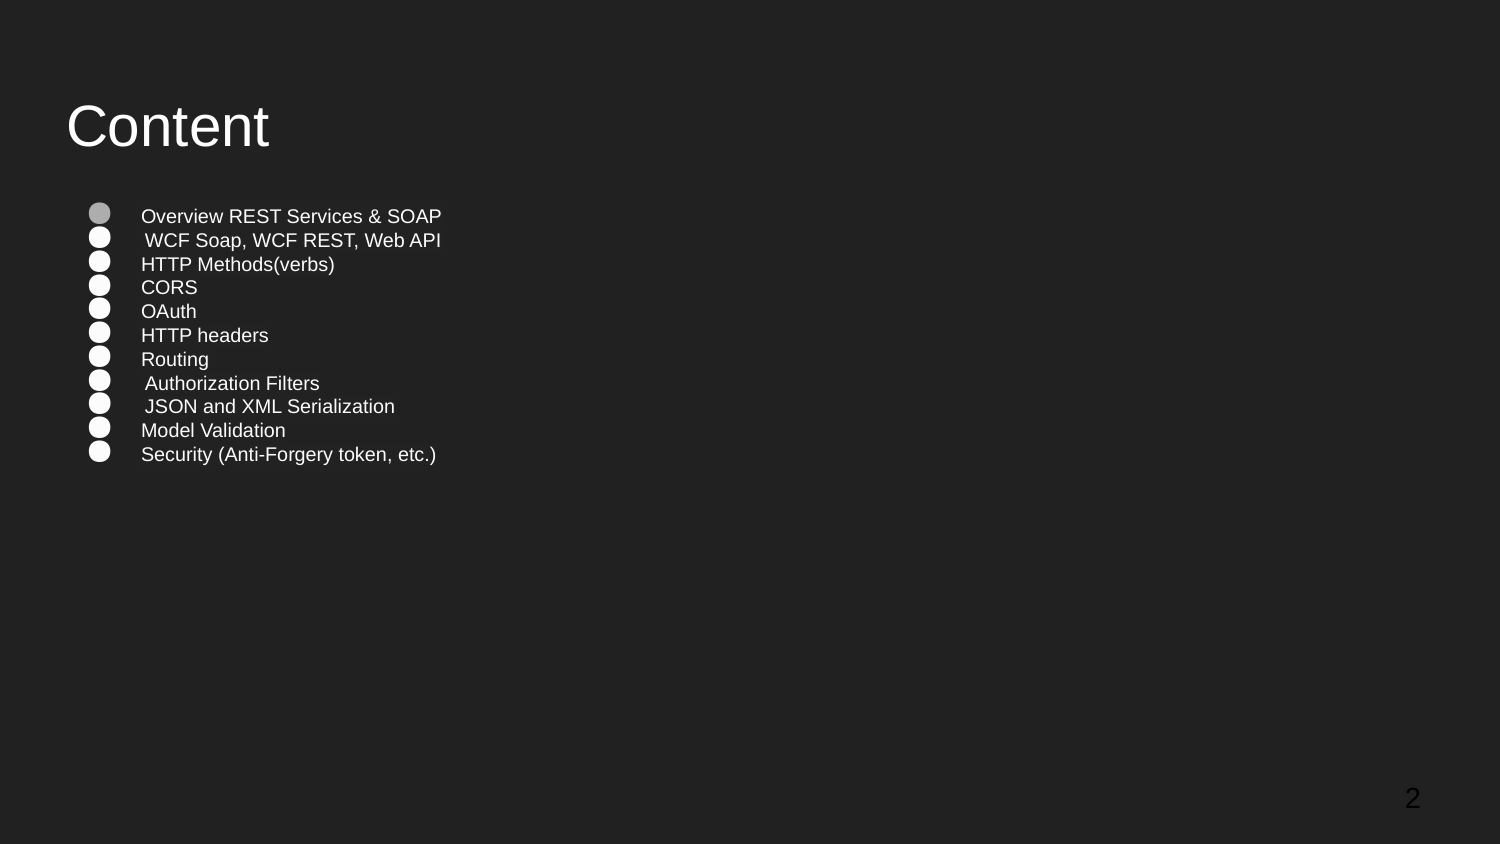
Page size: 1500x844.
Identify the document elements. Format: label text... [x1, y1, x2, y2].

title Content [51, 72, 1449, 167]
slide_number ‹#› [1389, 764, 1480, 830]
list Overview REST Services & SOAP WCF Soap, WCF REST, Web API HTTP Methods(verbs) CORS OAuth HTTP headers Routing Authorization Filters JSON and XML Serialization Model Validation Security (Anti-Forgery token, etc.) [51, 189, 1449, 750]
